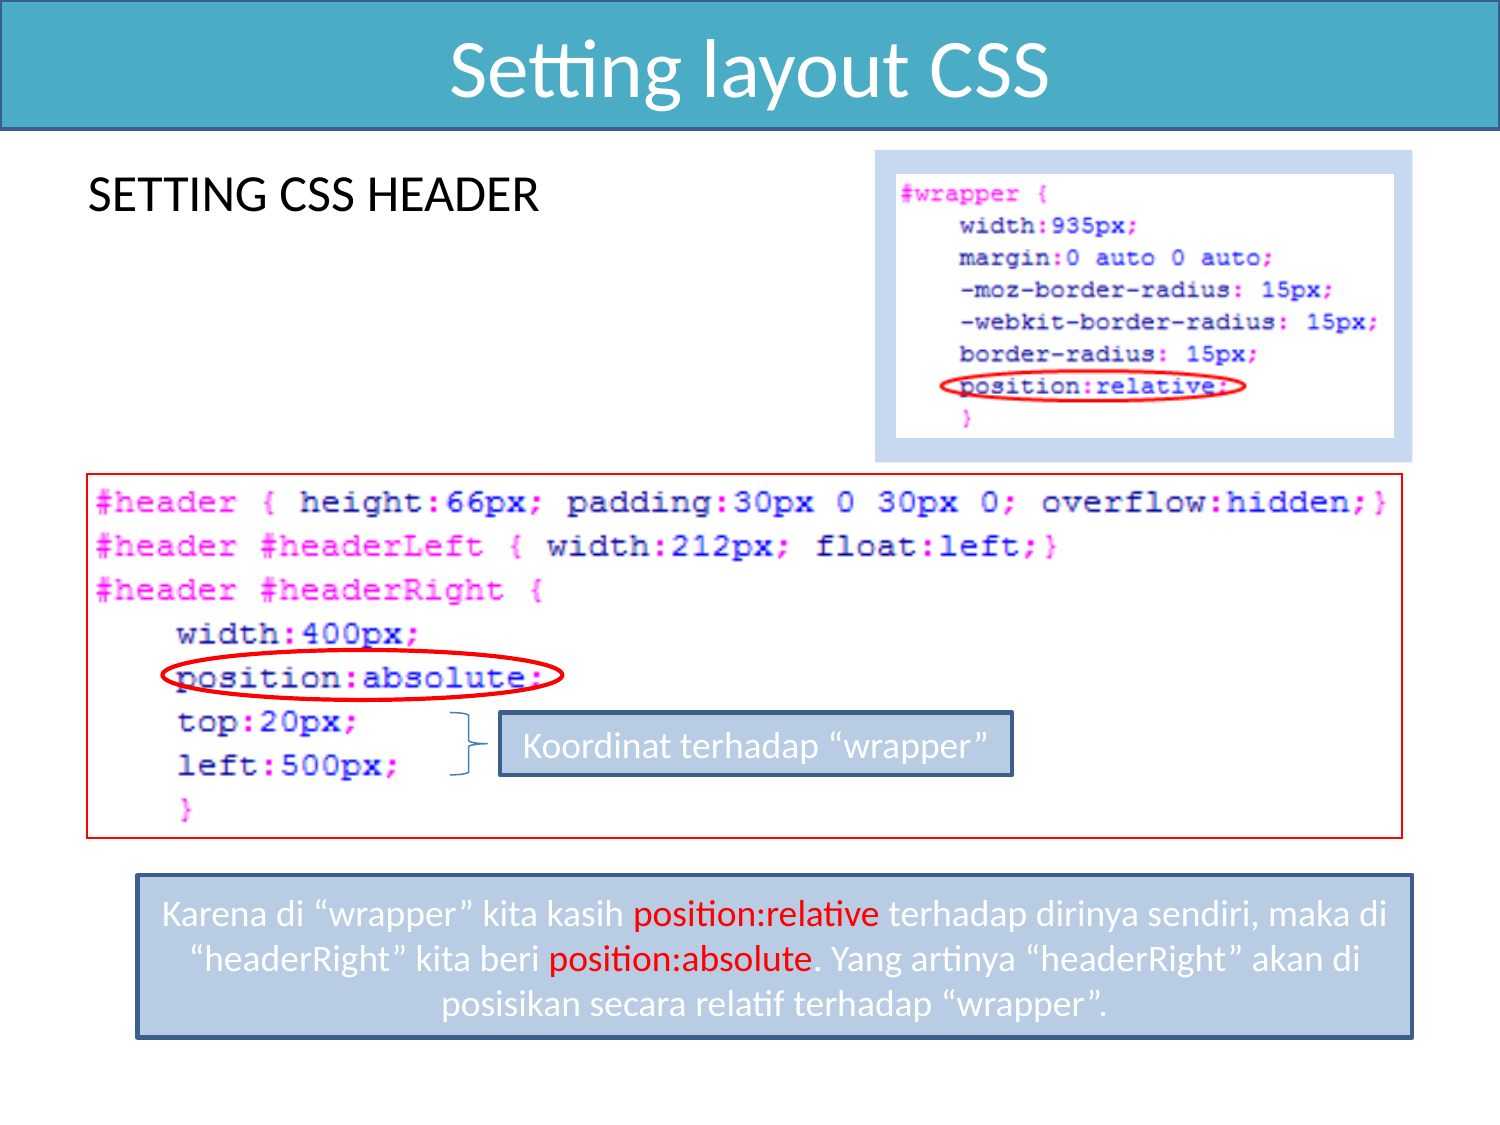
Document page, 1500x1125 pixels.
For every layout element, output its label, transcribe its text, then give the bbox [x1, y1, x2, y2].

picture [87, 474, 1402, 838]
text_box SETTING CSS HEADER [73, 152, 556, 230]
text_box Setting layout CSS [0, 0, 1500, 131]
text_box [873, 148, 1415, 464]
text_box Karena di “wrapper” kita kasih position:relative terhadap dirinya sendiri, maka di “headerRight” kita beri position:absolute. Yang artinya “headerRight” akan di posisikan secara relatif terhadap “wrapper”. [135, 873, 1414, 1040]
picture [896, 174, 1394, 438]
